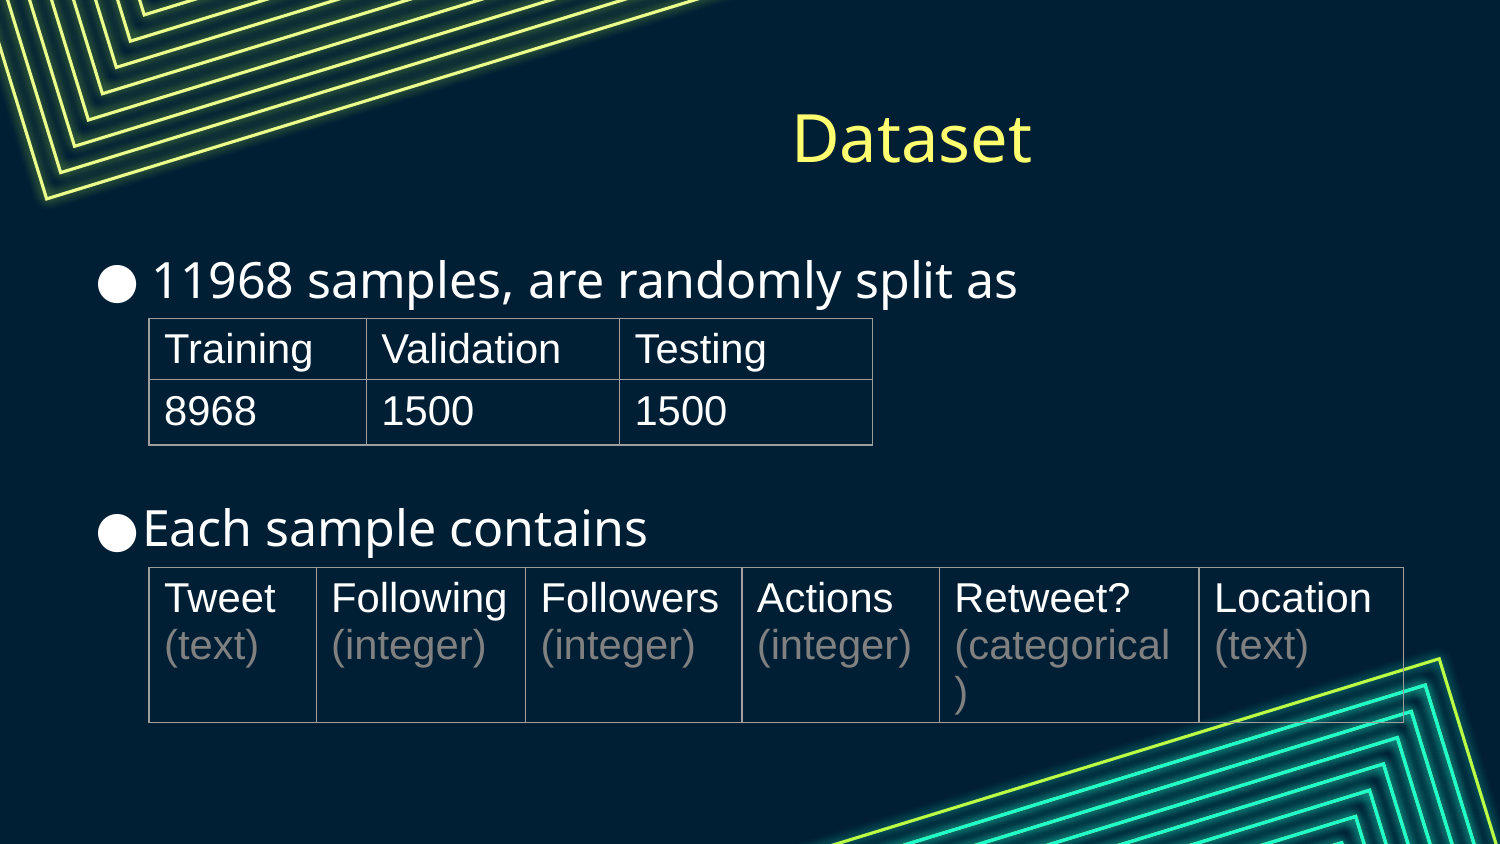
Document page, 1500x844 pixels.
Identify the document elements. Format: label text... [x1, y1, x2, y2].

table_header Tweet (text) [150, 568, 316, 722]
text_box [696, 627, 1500, 844]
table_cell 8968 [150, 380, 366, 444]
table_header Validation [367, 319, 619, 379]
table_header Training [150, 319, 366, 379]
table_cell 1500 [367, 380, 619, 444]
table_header Actions (integer) [743, 568, 939, 625]
table_header Location (text) [1200, 568, 1403, 625]
table_cell 1500 [620, 380, 872, 444]
table_header Retweet? (categorical) [940, 568, 1198, 625]
table_header Followers (integer) [526, 568, 741, 722]
table_header Following (integer) [317, 568, 525, 722]
title Dataset [776, 112, 1335, 161]
list 11968 samples, are randomly split as Each sample contains [52, 258, 1407, 688]
table_header Testing [620, 319, 872, 379]
